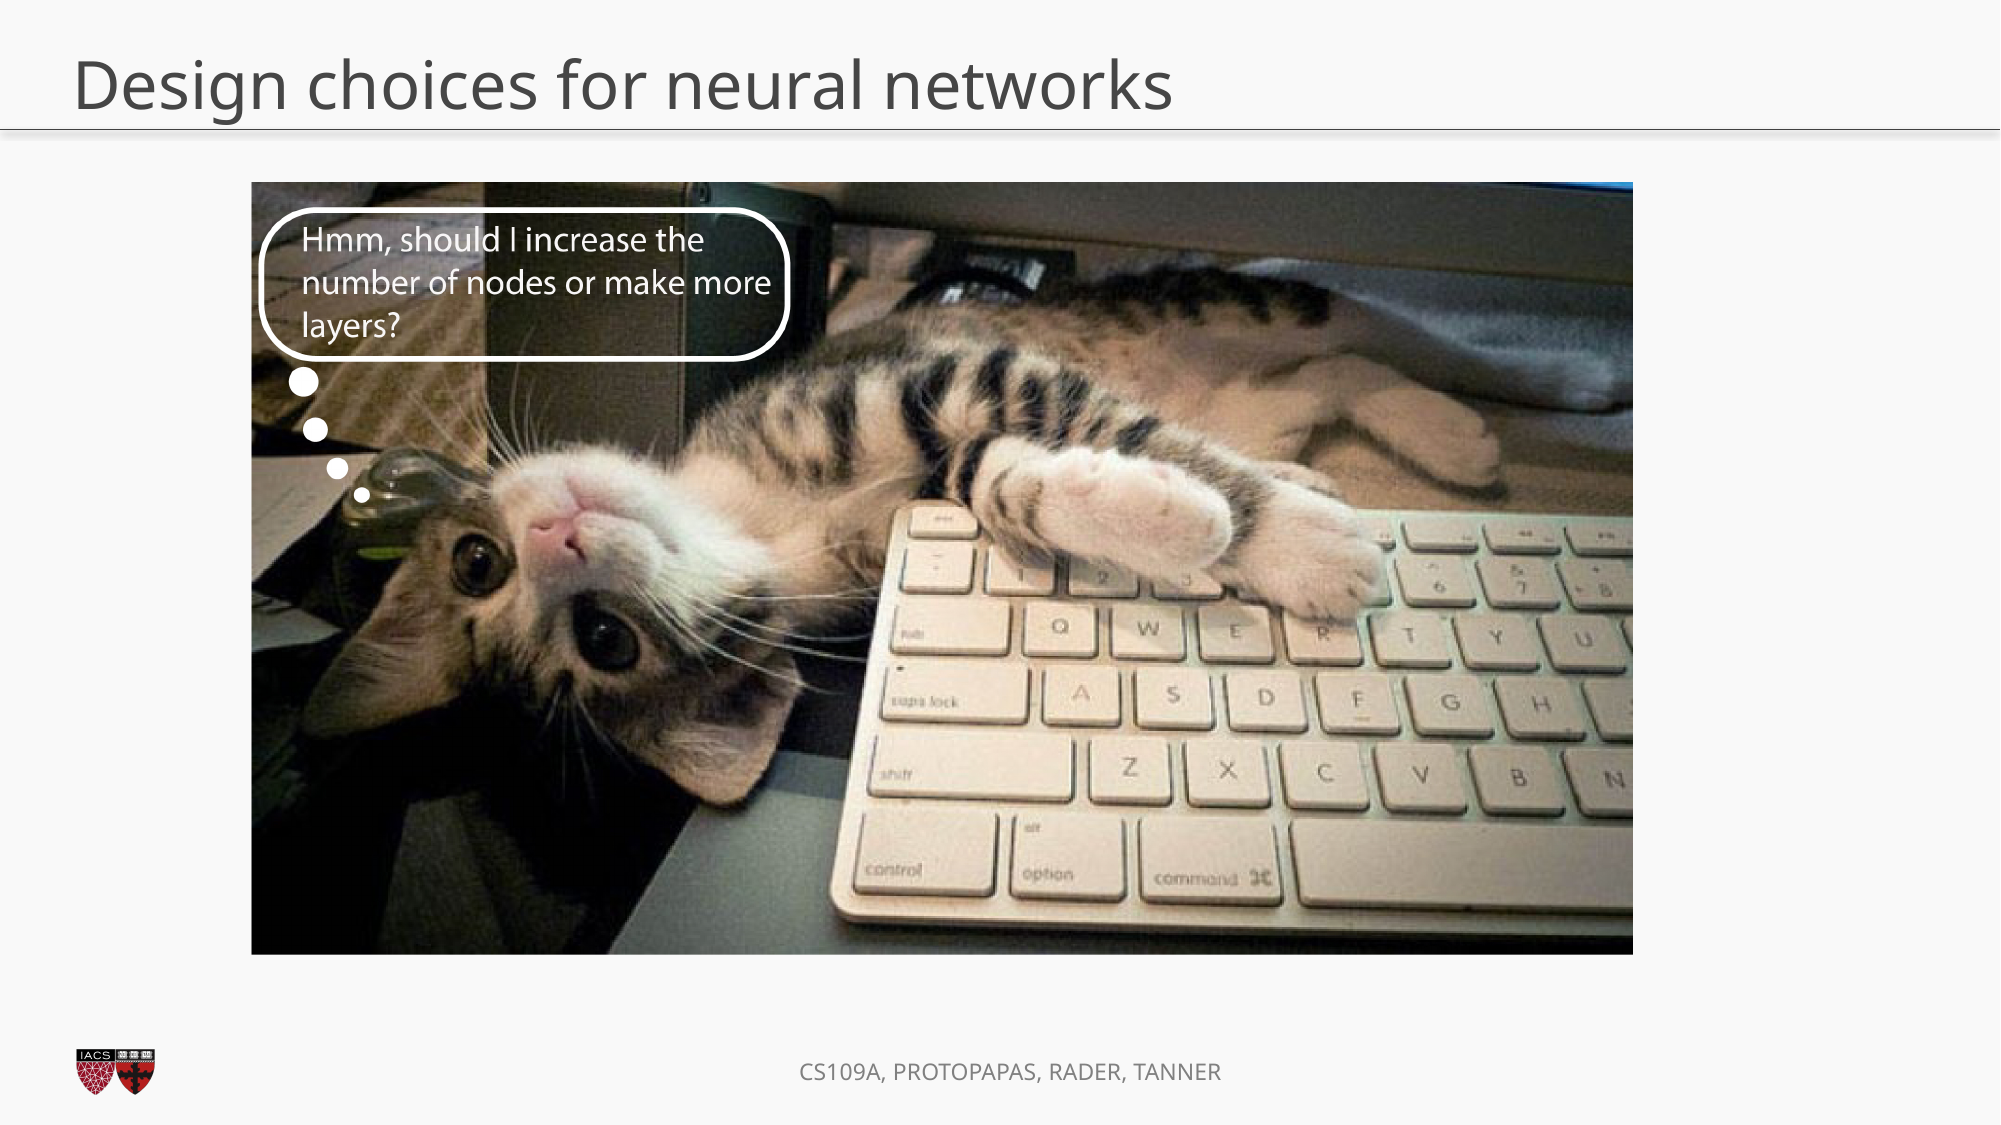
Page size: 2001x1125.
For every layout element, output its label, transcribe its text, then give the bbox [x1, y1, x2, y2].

picture [75, 1049, 155, 1095]
picture [251, 182, 1634, 956]
title Design choices for neural networks [57, 35, 1943, 162]
